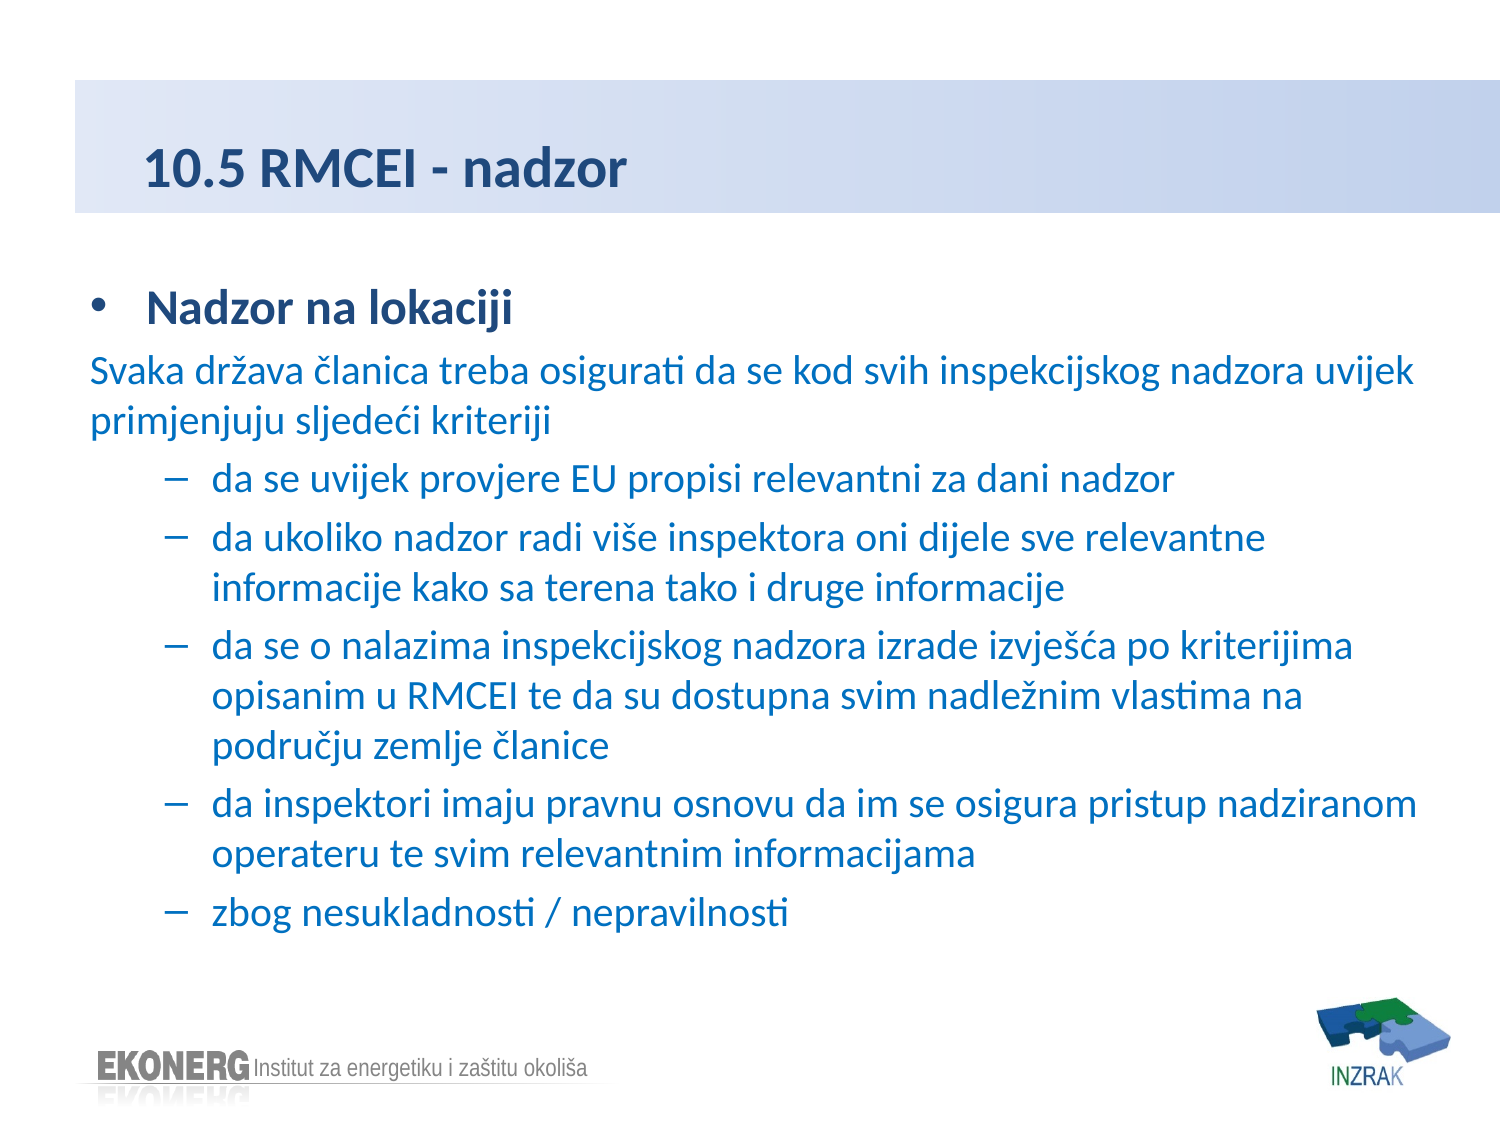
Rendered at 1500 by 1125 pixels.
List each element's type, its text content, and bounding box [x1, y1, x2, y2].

picture [1315, 996, 1451, 1093]
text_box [61, 1038, 636, 1112]
title 10.5 RMCEI - nadzor [75, 80, 1500, 213]
text_box Nadzor na lokaciji Svaka država članica treba osigurati da se kod svih inspekcijskog nadzora uvijek primjenjuju sljedeći kriteriji da se uvijek provjere EU propisi relevantni za dani nadzor da ukoliko nadzor radi više inspektora oni dijele sve relevantne informacije kako sa terena tako i druge informacije da se o nalazima inspekcijskog nadzora izrade izvješća po kriterijima opisanim u RMCEI te da su dostupna svim nadležnim vlastima na području zemlje članice da inspektori imaju pravnu osnovu da im se osigura pristup nadziranom operateru te svim relevantnim informacijama zbog nesukladnosti / nepravilnosti [74, 267, 1447, 1010]
